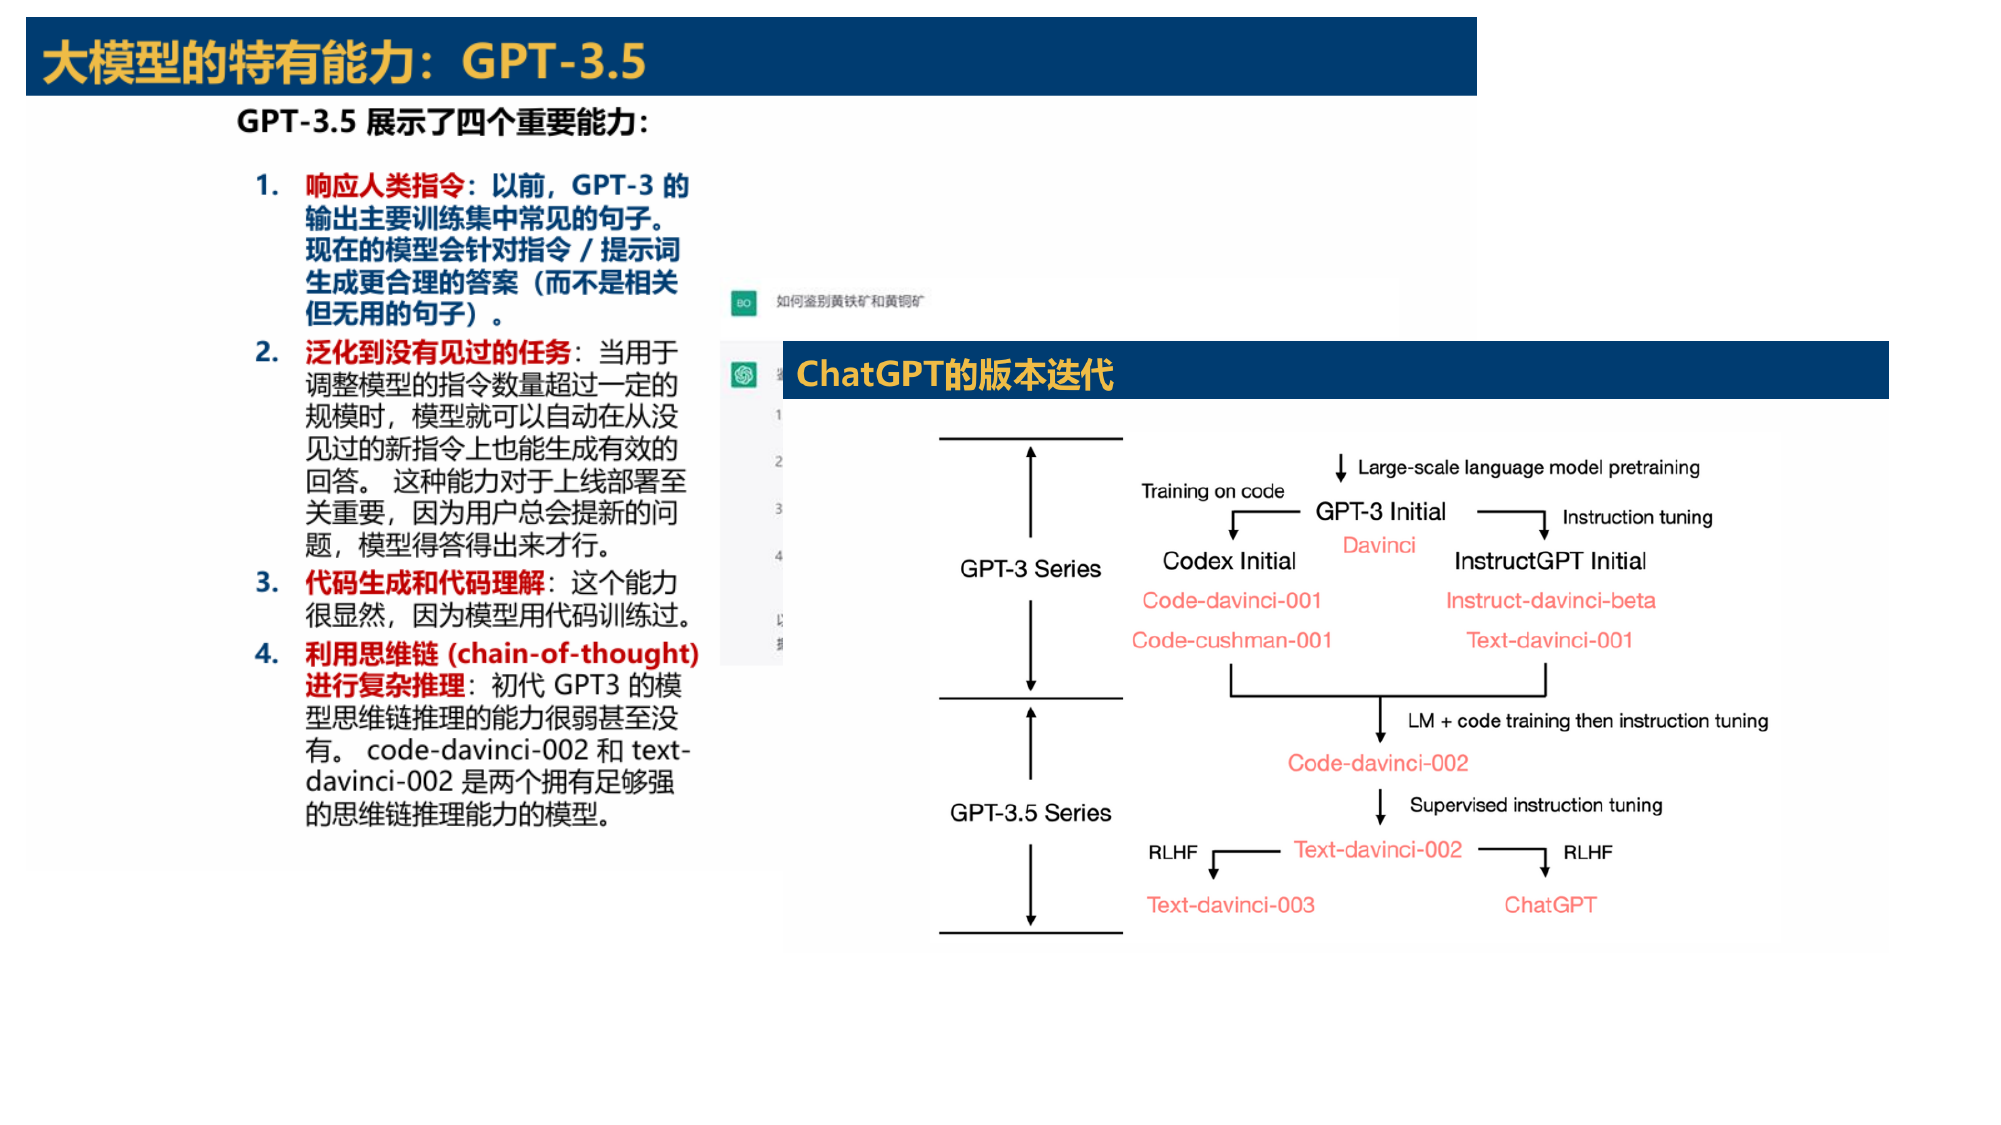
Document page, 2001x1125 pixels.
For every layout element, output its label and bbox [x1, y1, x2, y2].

picture [26, 17, 1889, 954]
